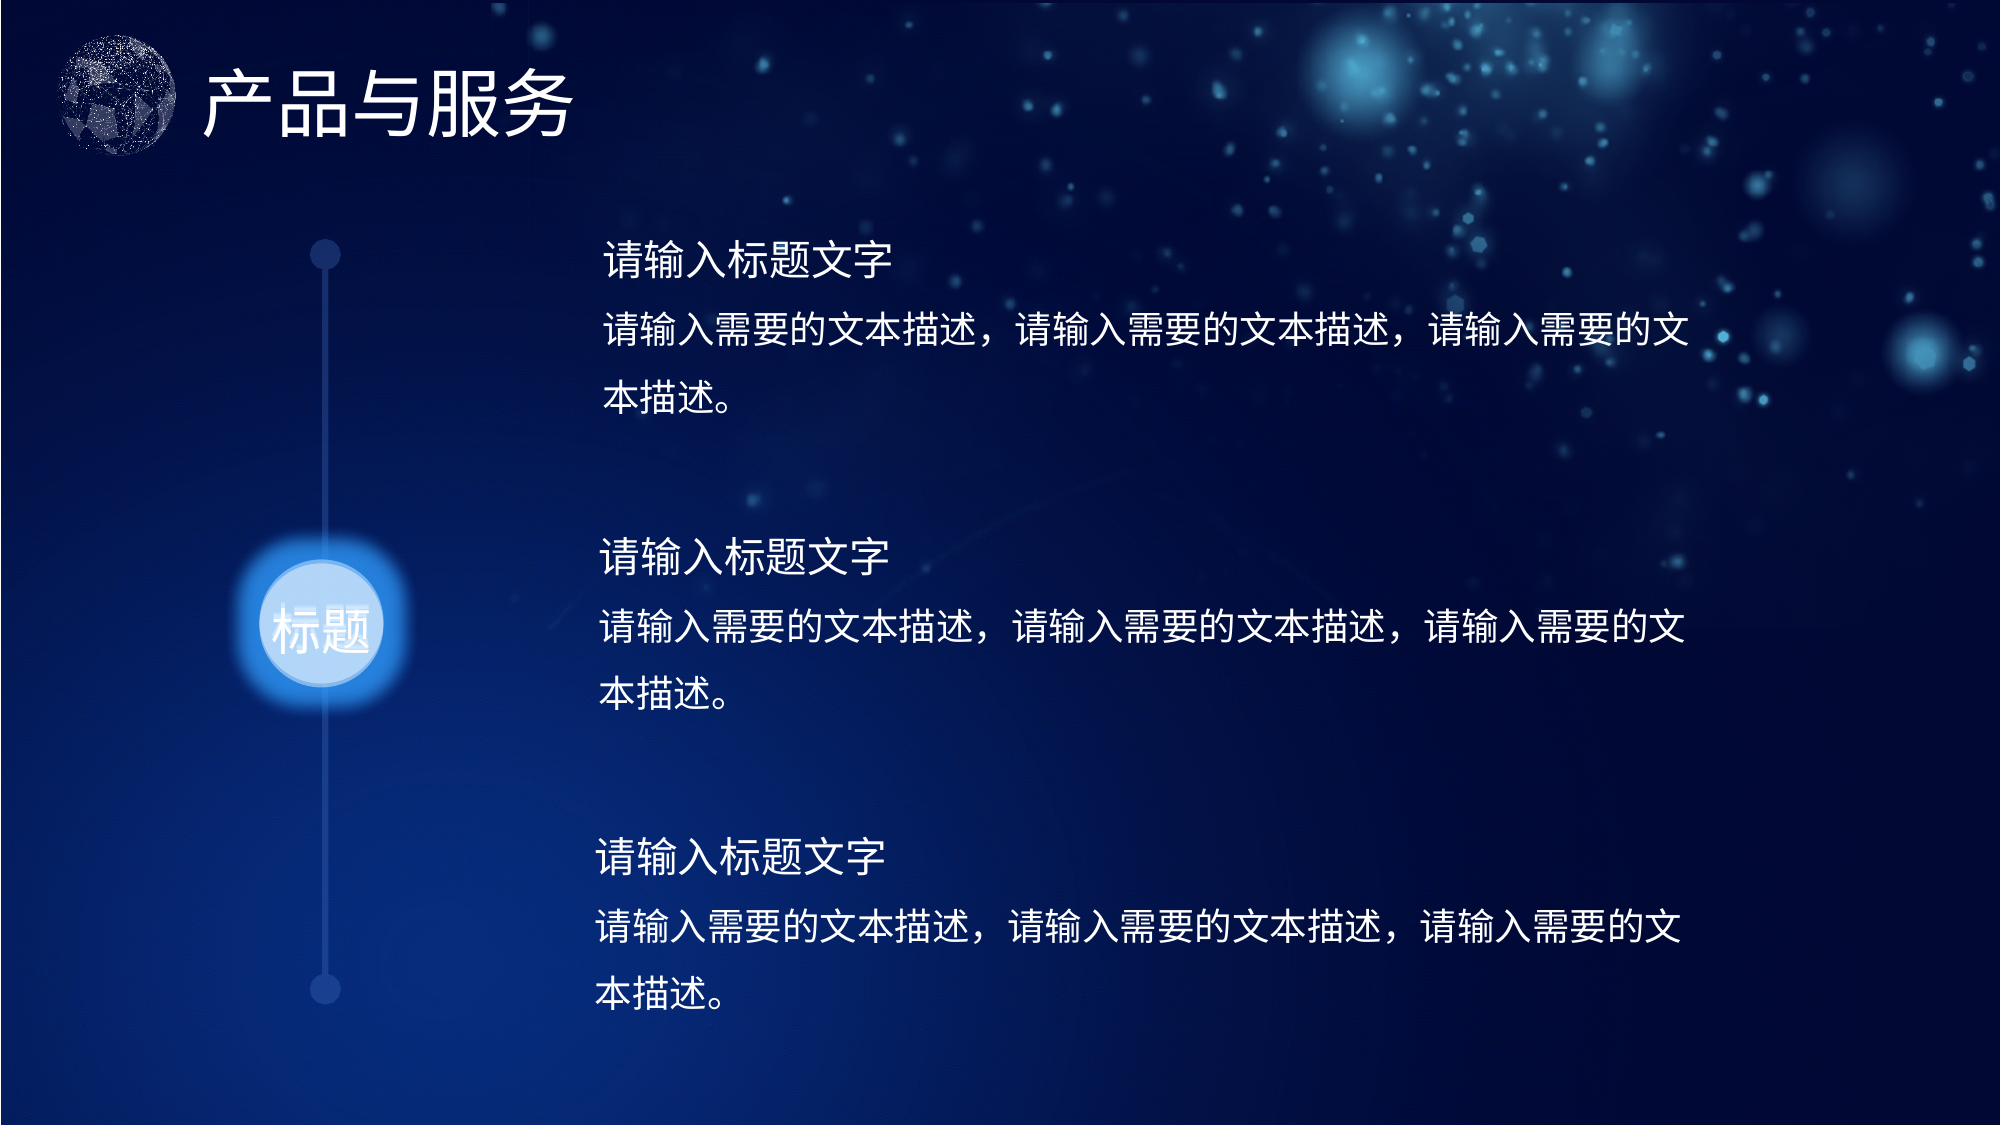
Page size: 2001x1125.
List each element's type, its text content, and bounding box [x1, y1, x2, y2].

text_box 请输入标题文字 请输入需要的文本描述，请输入需要的文本描述，请输入需要的文本描述。 [579, 797, 1716, 1023]
text_box 产品与服务 [187, 49, 477, 155]
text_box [256, 559, 432, 563]
text_box 请输入标题文字 请输入需要的文本描述，请输入需要的文本描述，请输入需要的文本描述。 [583, 629, 1716, 723]
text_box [256, 563, 432, 688]
picture [3, 1, 2001, 1125]
